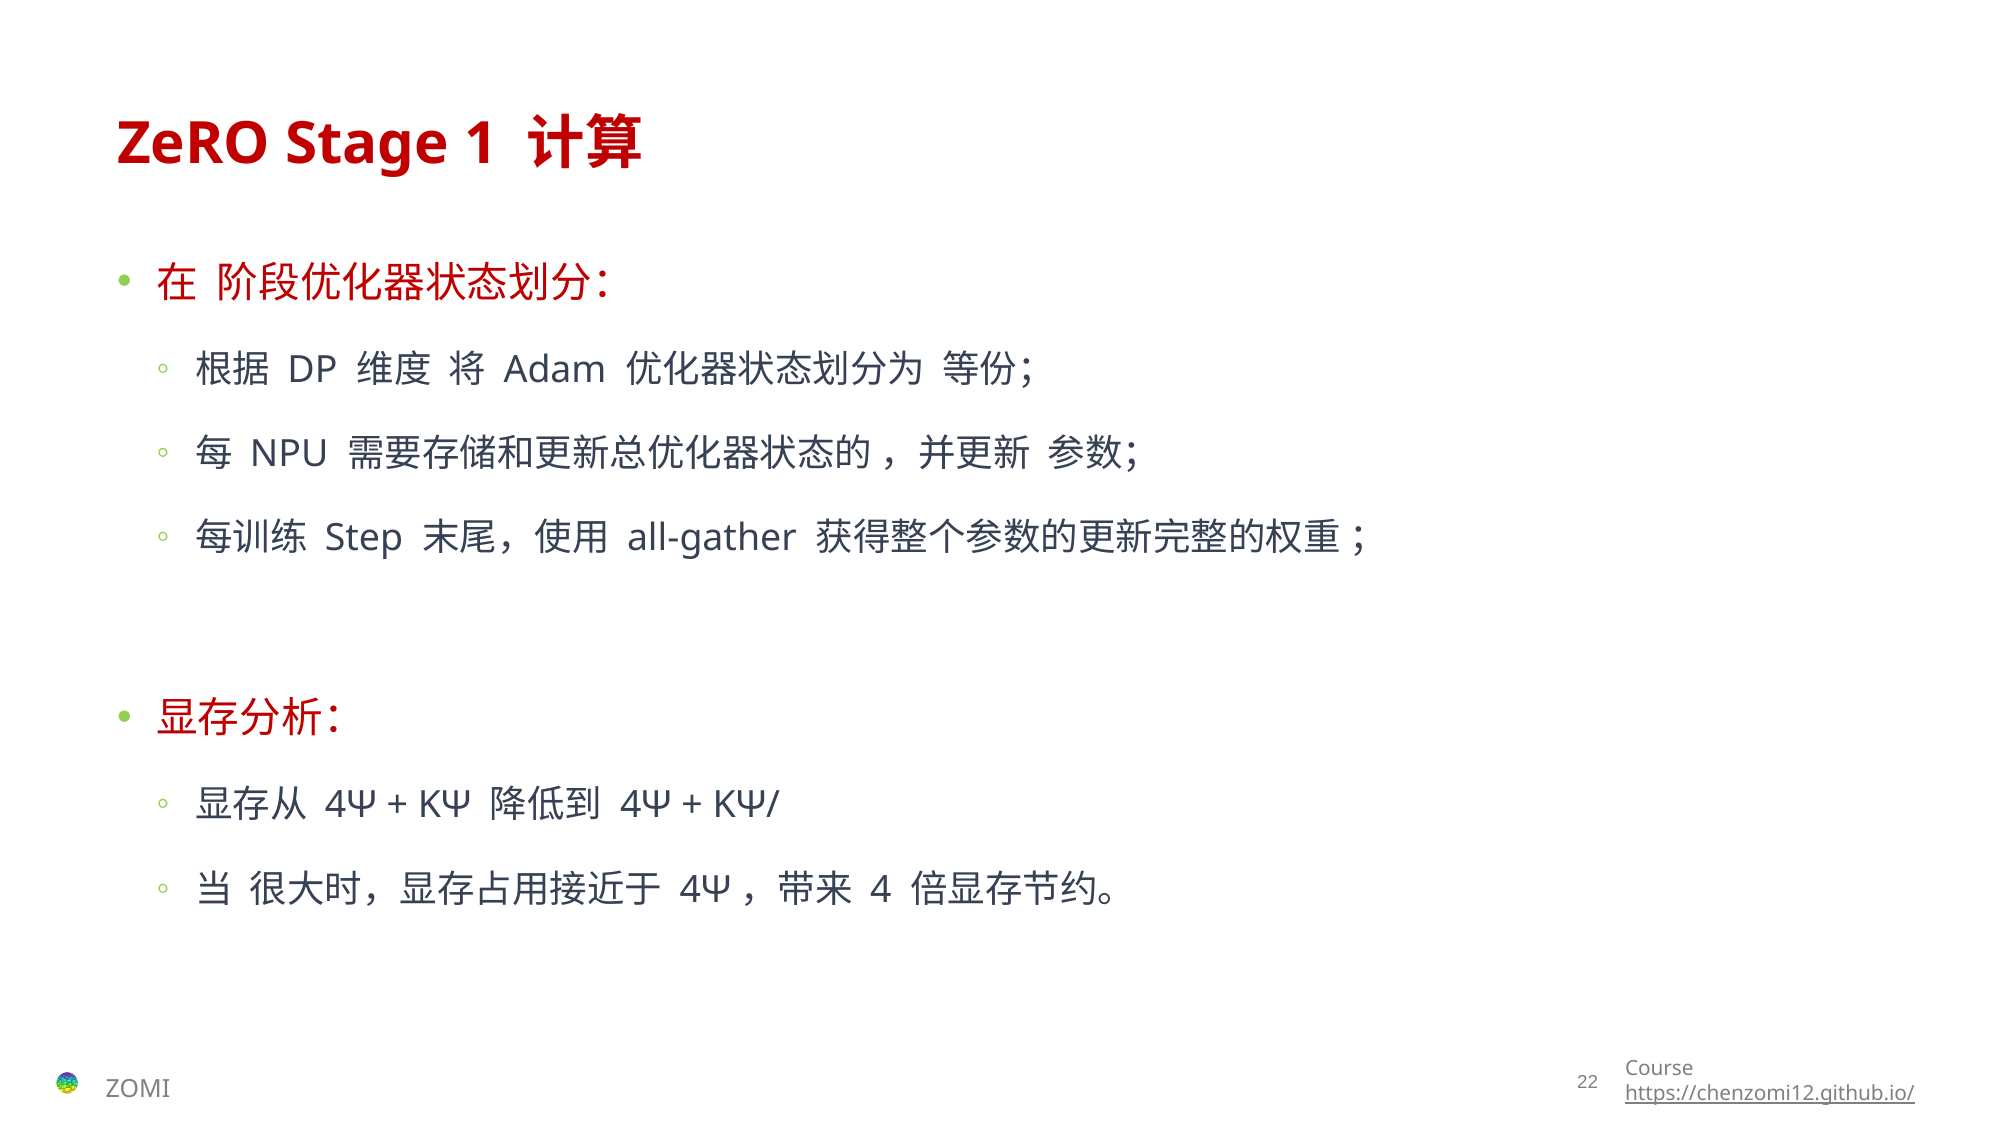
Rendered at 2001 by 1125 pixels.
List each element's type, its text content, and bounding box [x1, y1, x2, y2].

picture [57, 1073, 77, 1093]
title ZeRO Stage 1 计算 [102, 91, 1901, 189]
